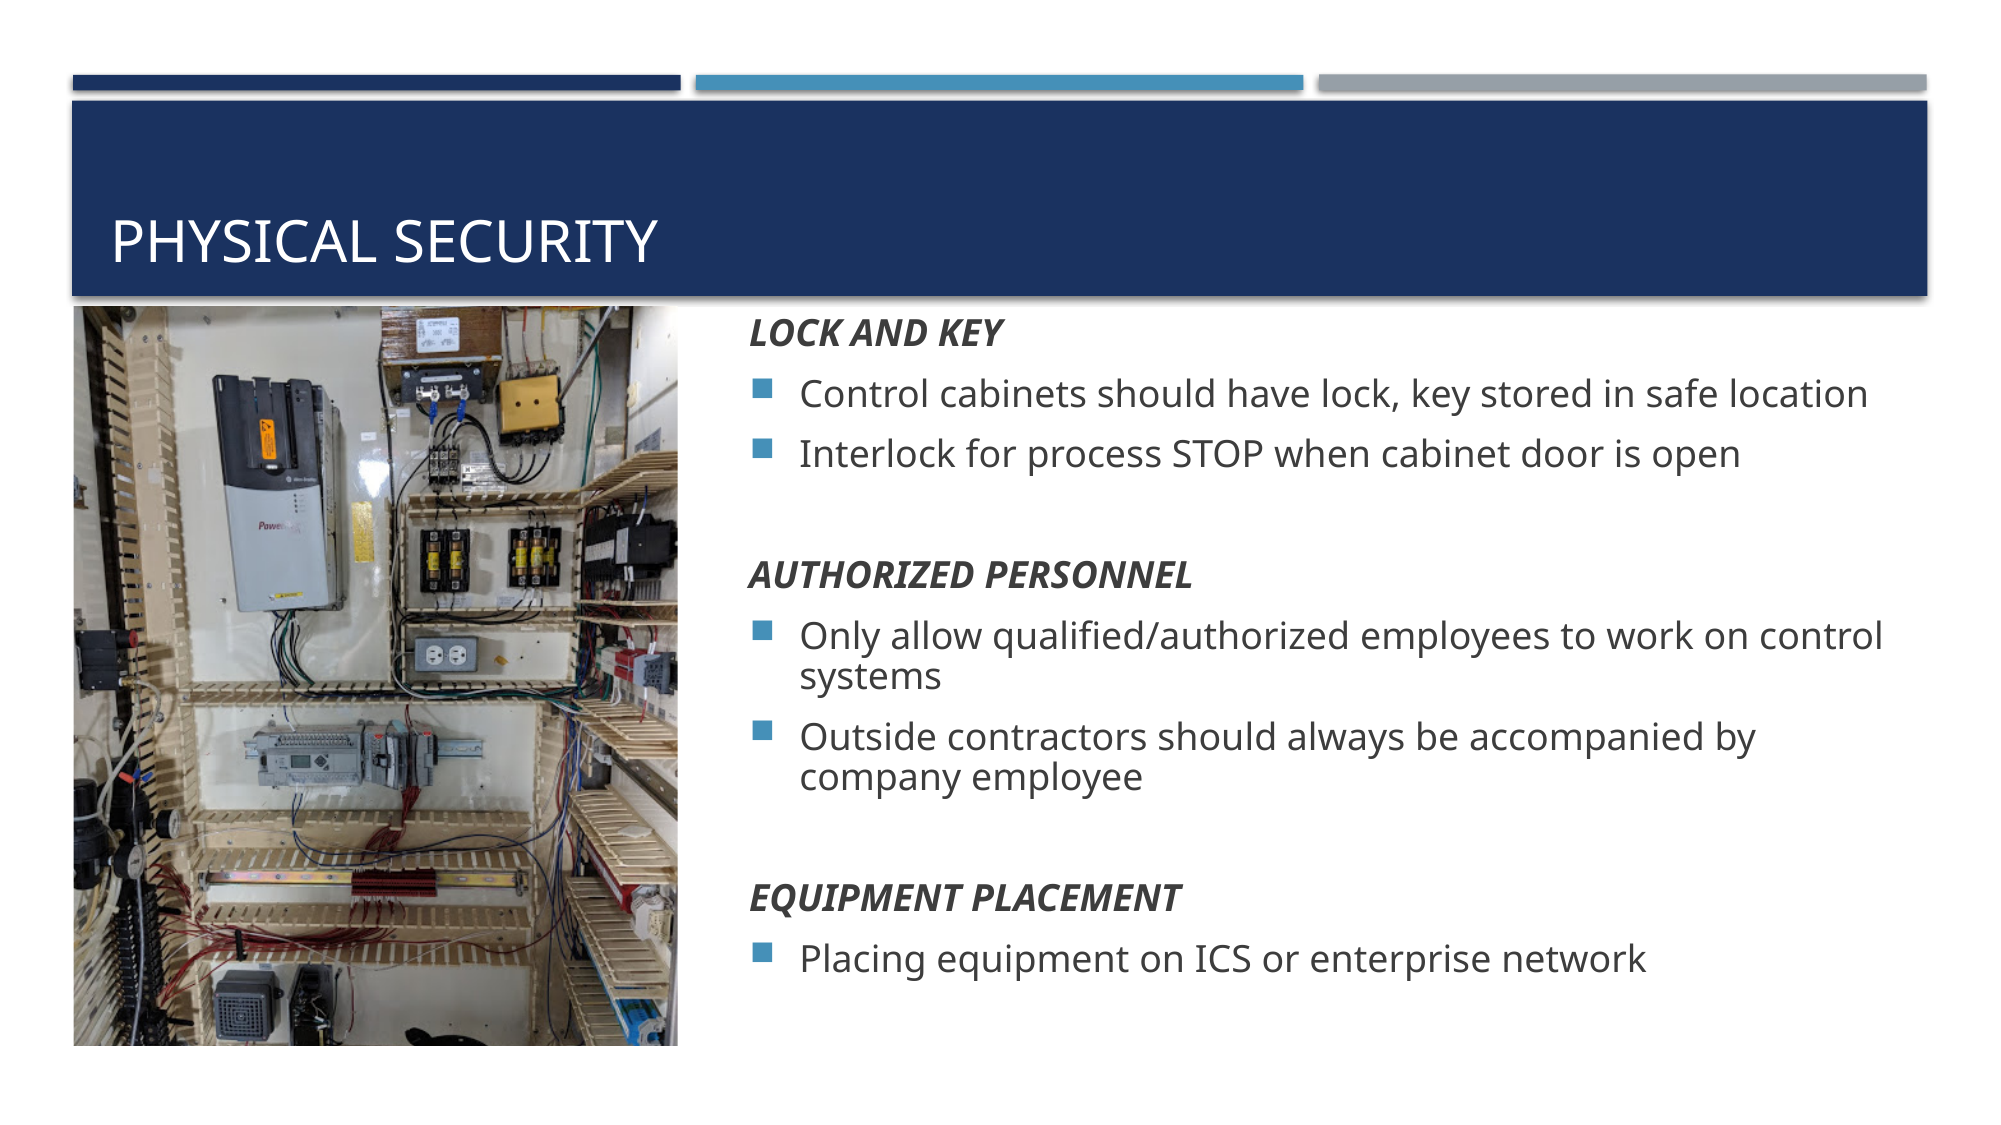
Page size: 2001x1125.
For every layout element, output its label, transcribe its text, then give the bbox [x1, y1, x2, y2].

picture [73, 306, 679, 1047]
title PHYSICAL Security [95, 115, 1905, 282]
list LOCK AND KEY Control cabinets should have lock, key stored in safe location Interlock for process STOP when cabinet door is open AUTHORIZED PERSONNEL Only allow qualified/authorized employees to work on control systems Outside contractors should always be accompanied by company employee EQUIPMENT PLACEMENT Placing equipment on ICS or enterprise network [734, 306, 1906, 1097]
